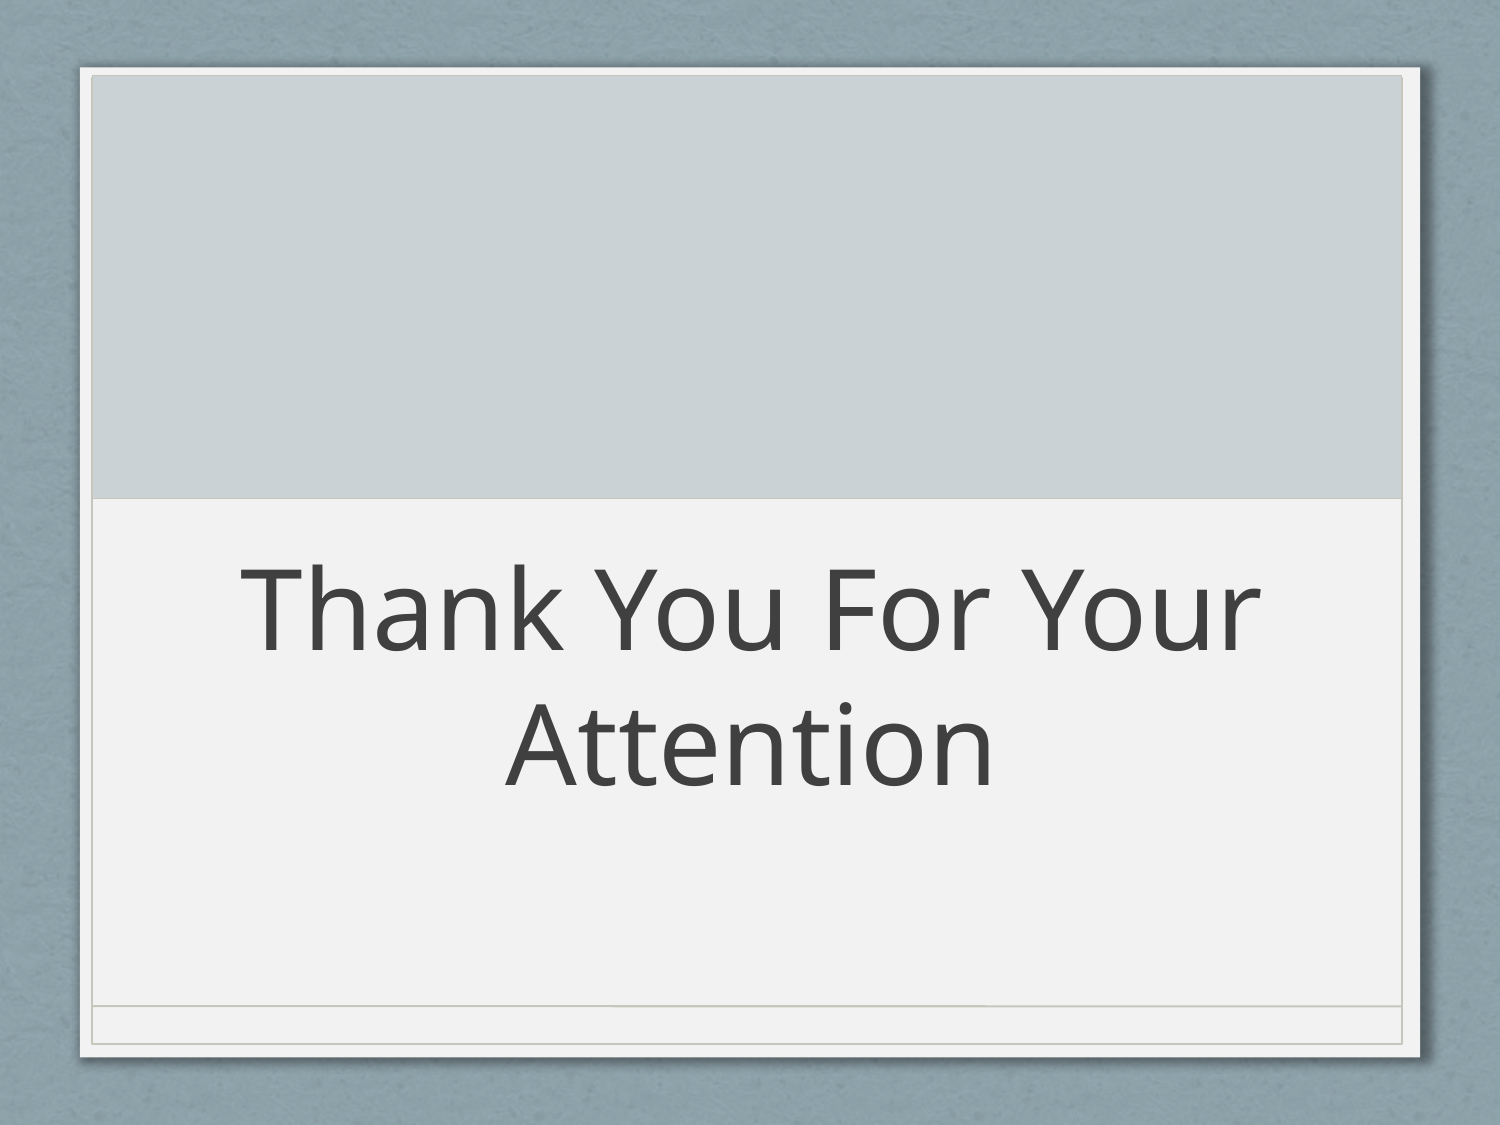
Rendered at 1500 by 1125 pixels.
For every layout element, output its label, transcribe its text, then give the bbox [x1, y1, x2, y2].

title Thank You For Your Attention [150, 500, 1355, 816]
